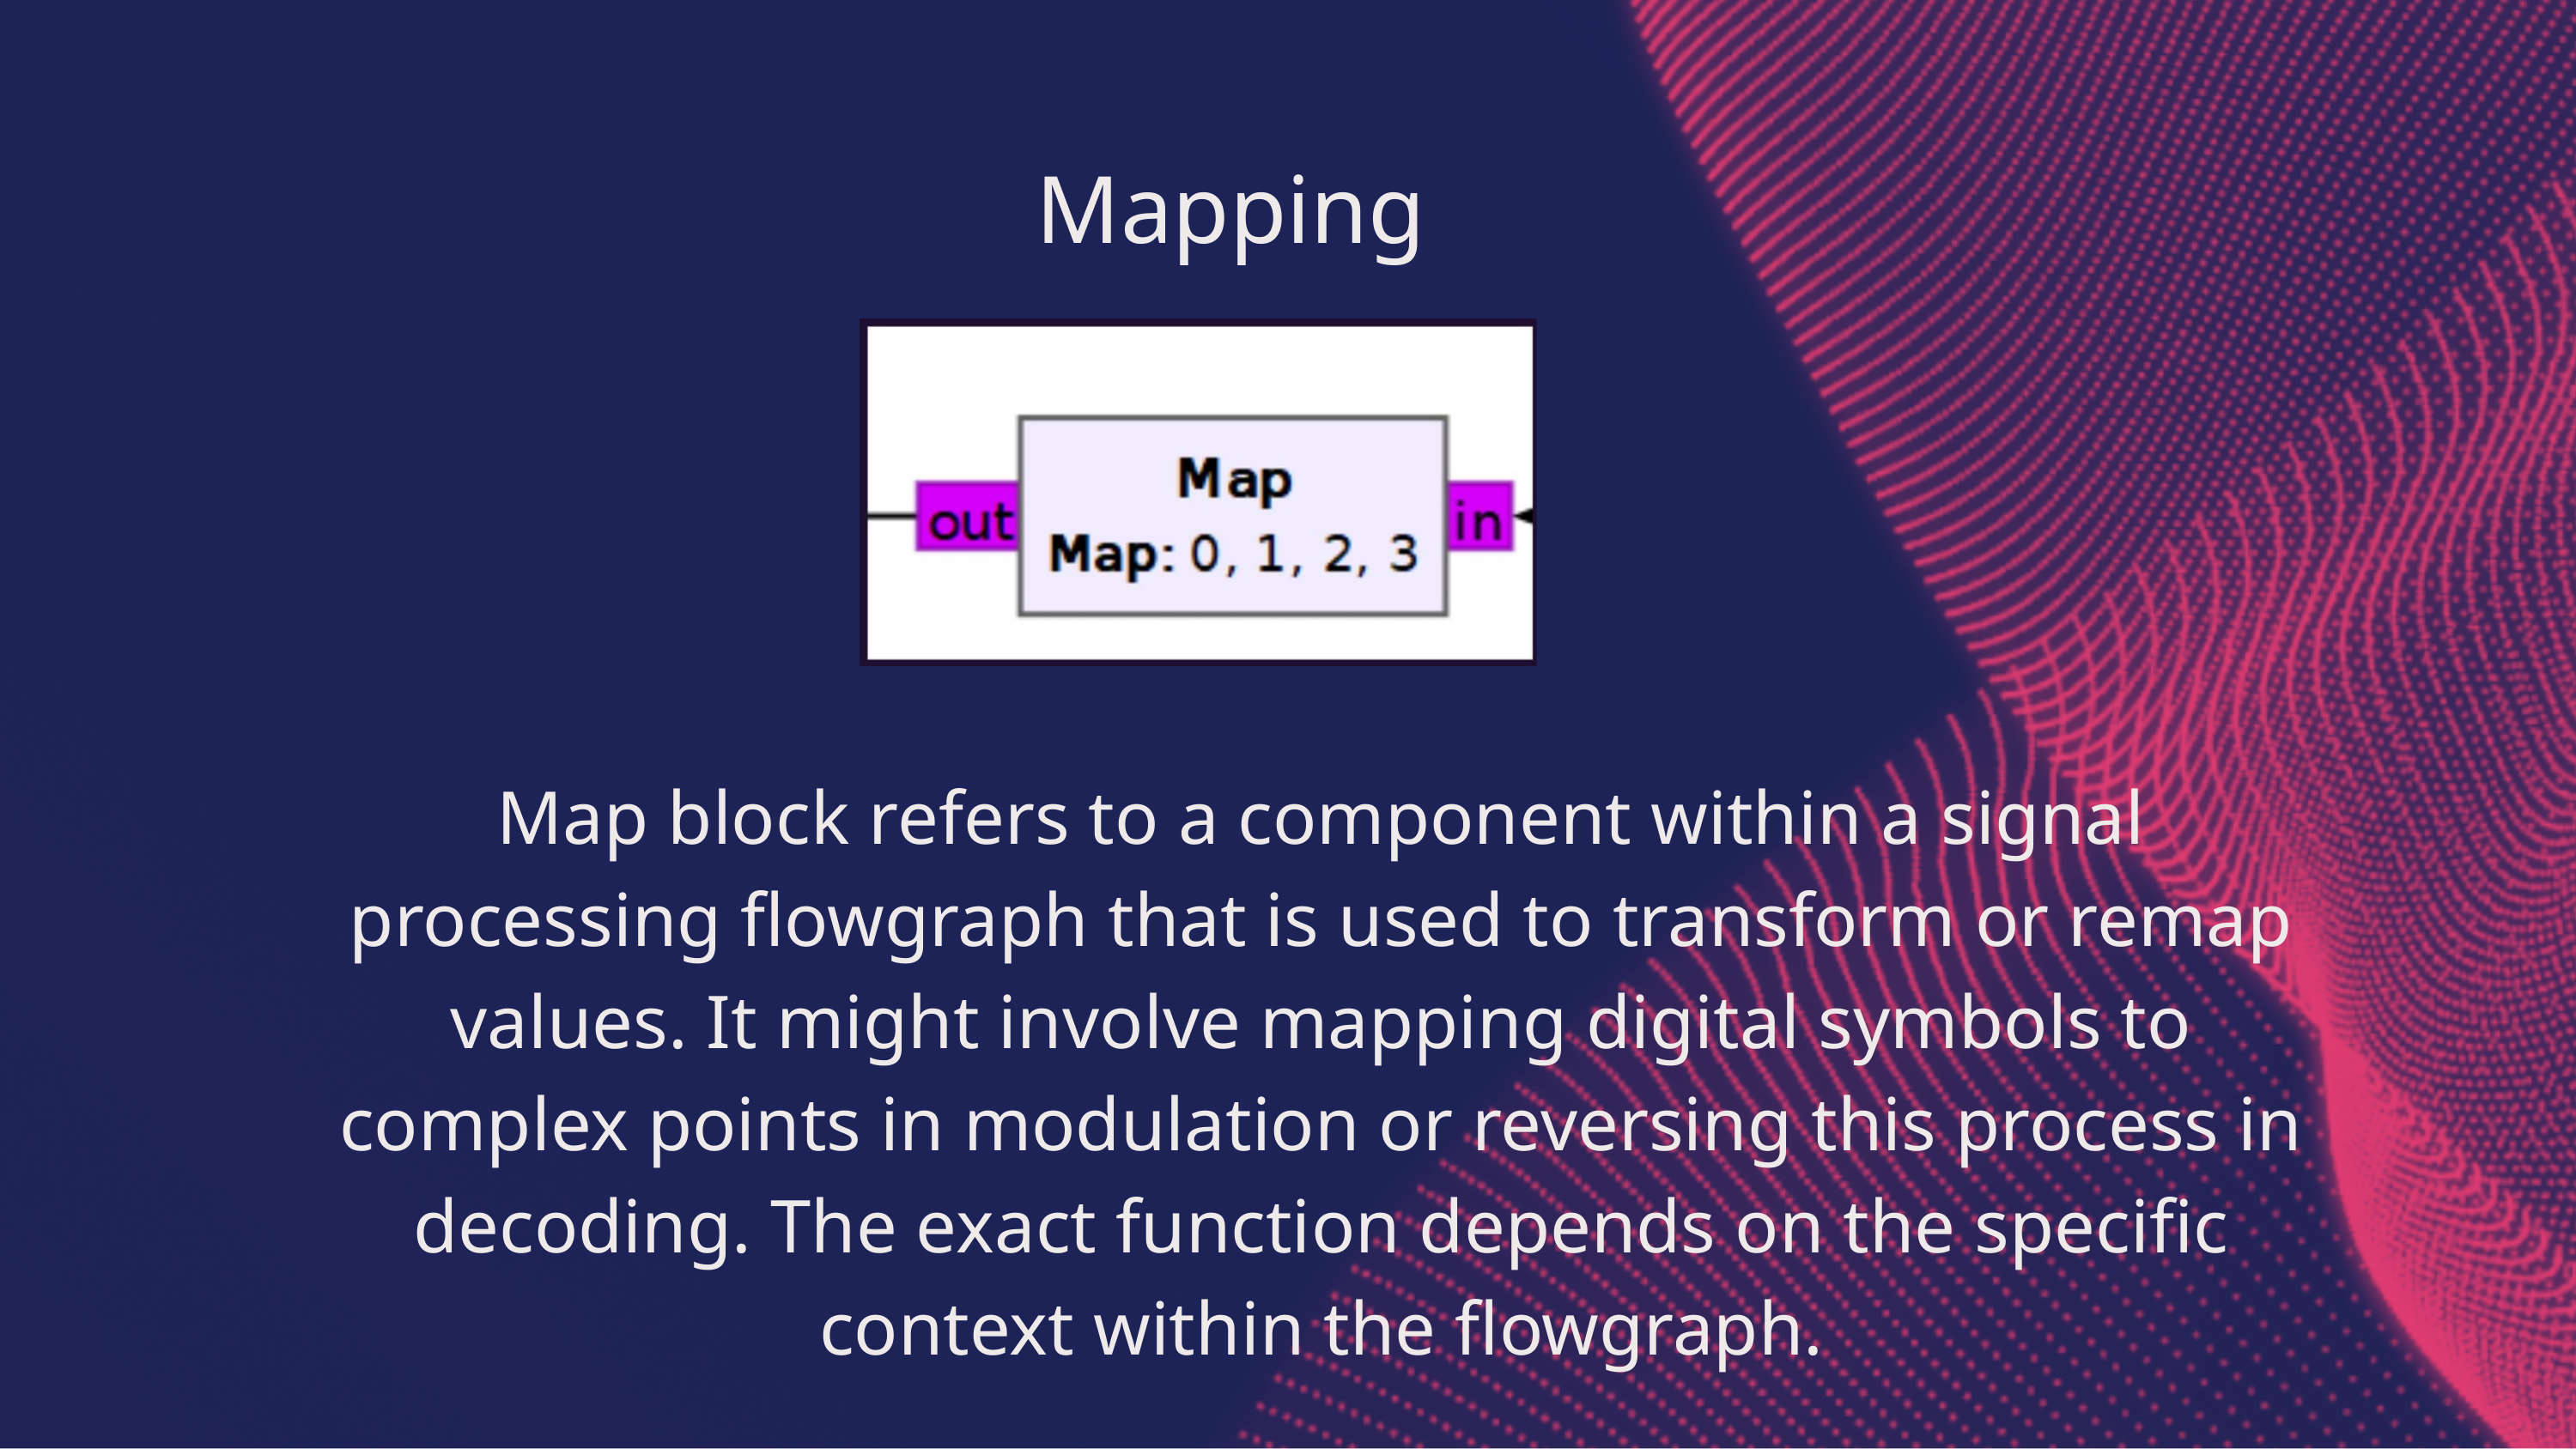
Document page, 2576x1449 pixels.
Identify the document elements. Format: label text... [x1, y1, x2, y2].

text_box Mapping [1032, 131, 1430, 262]
text_box Map block refers to a component within a signal processing flowgraph that is used to transform or remap values. It might involve mapping digital symbols to complex points in modulation or reversing this process in decoding. The exact function depends on the specific context within the flowgraph. [310, 756, 2333, 1370]
text_box [860, 318, 1537, 666]
text_box [0, 0, 2576, 1449]
